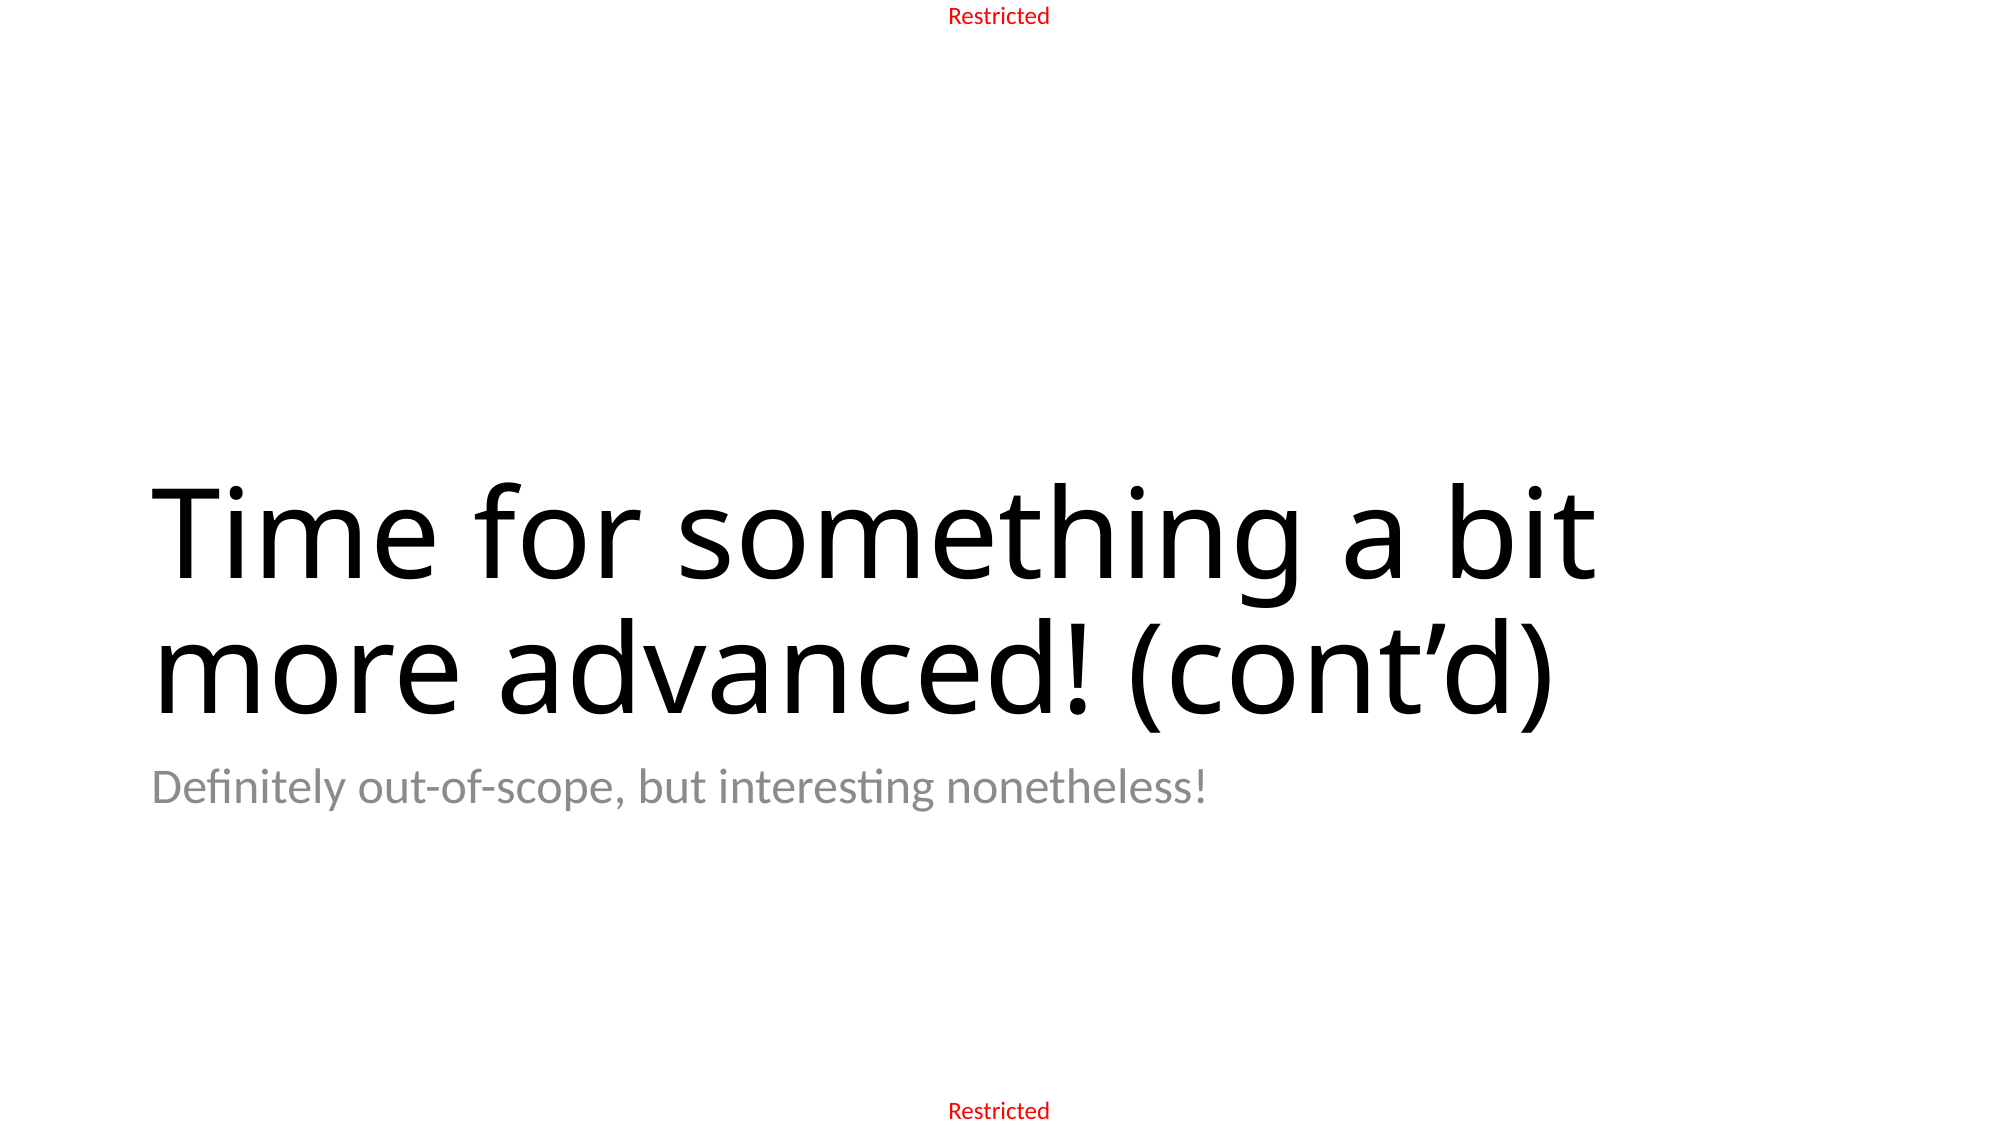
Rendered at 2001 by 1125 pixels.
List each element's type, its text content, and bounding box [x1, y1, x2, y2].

list Definitely out-of-scope, but interesting nonetheless! [136, 752, 1862, 999]
title Time for something a bit more advanced! (cont’d) [136, 280, 1862, 749]
